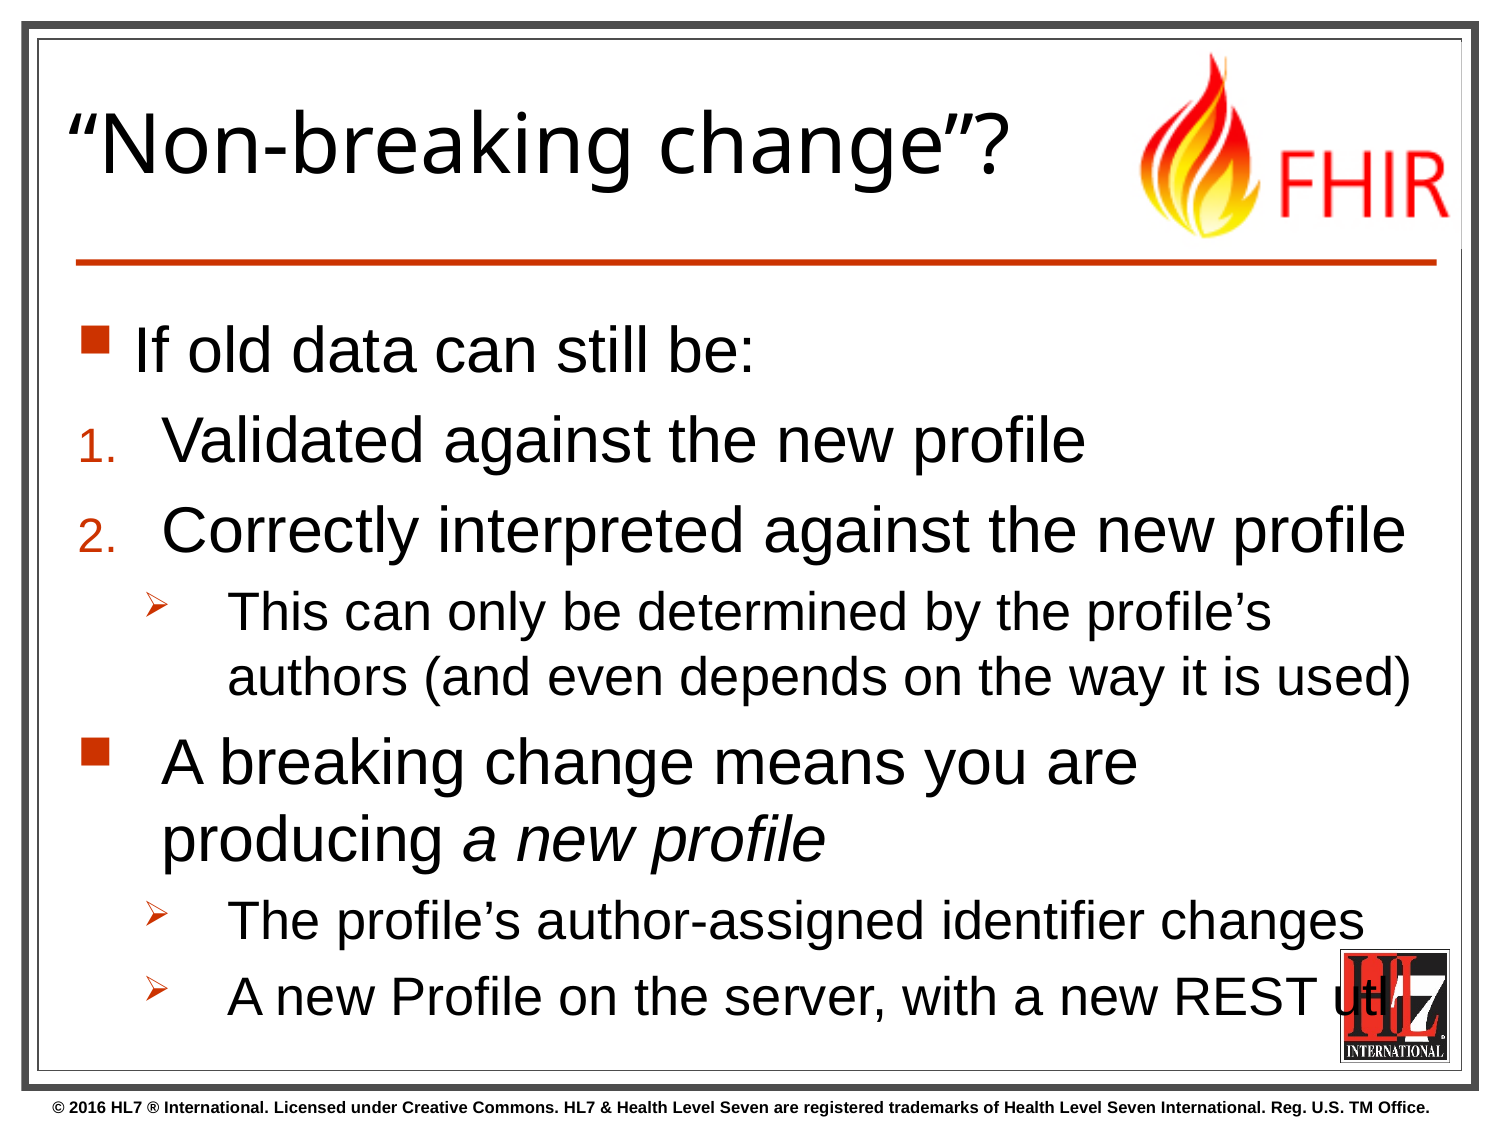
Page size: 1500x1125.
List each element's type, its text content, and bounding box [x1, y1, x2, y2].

title “Non-breaking change”? [53, 54, 1128, 244]
picture [1128, 42, 1462, 249]
list If old data can still be: Validated against the new profile Correctly interpreted against the new profile This can only be determined by the profile’s authors (and even depends on the way it is used) A breaking change means you are producing a new profile The profile’s author-assigned identifier changes A new Profile on the server, with a new REST utl [62, 299, 1438, 1035]
picture [1340, 949, 1450, 1063]
